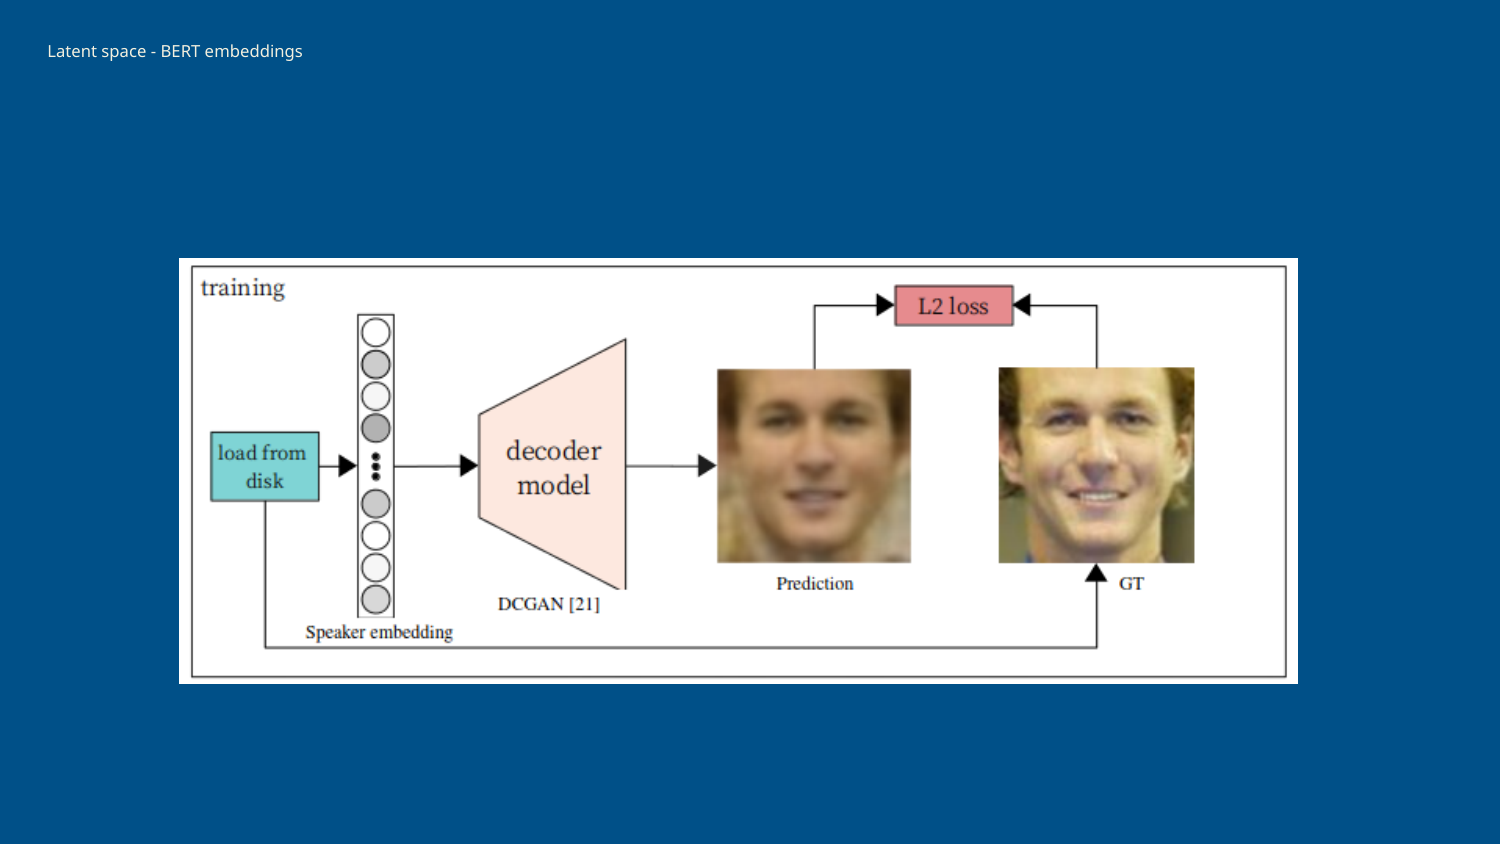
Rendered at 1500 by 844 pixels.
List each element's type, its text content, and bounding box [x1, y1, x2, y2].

list Latent space - BERT embeddings [32, 32, 338, 67]
picture [179, 258, 1298, 685]
